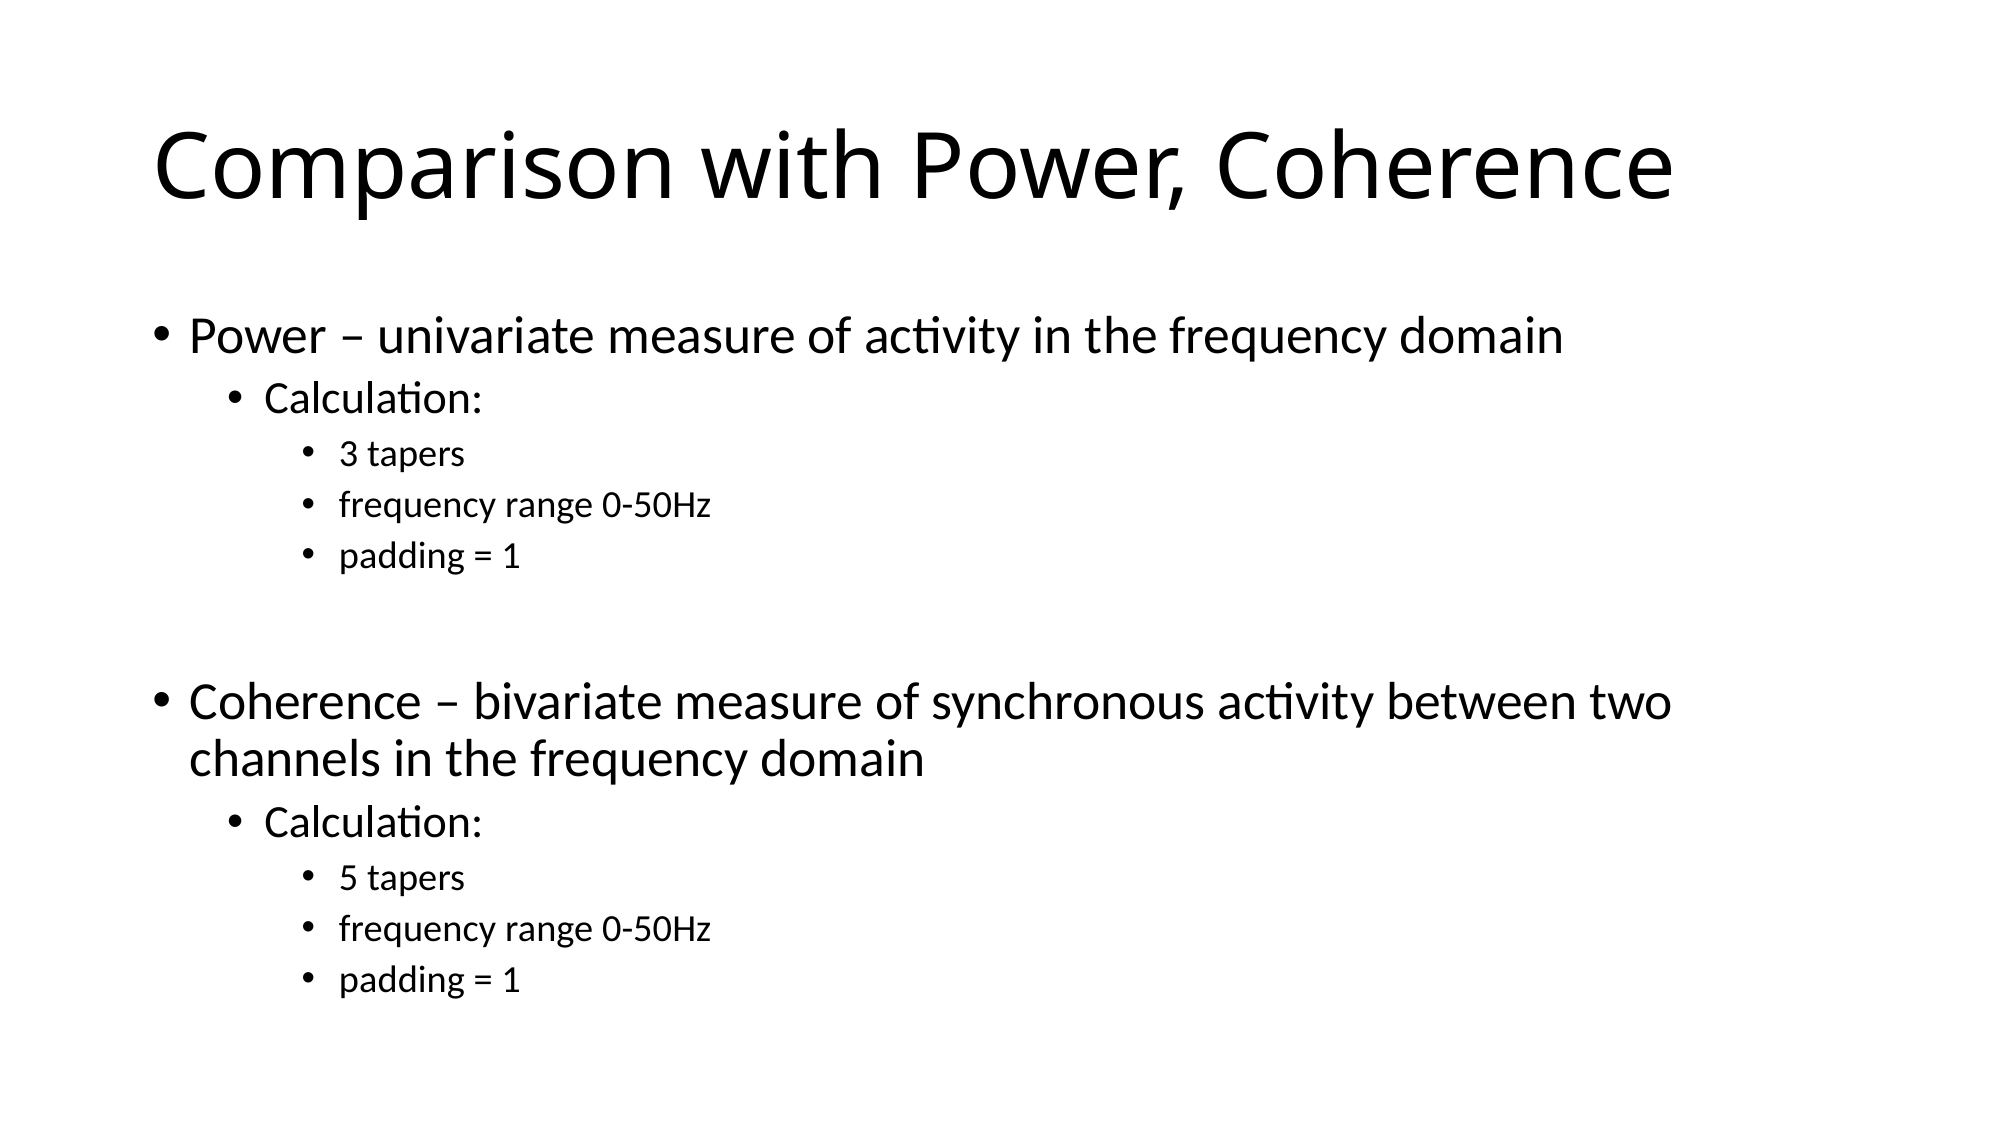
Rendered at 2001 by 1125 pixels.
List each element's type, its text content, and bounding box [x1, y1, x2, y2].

title Comparison with Power, Coherence [137, 59, 1863, 278]
list Power – univariate measure of activity in the frequency domain Calculation: 3 tapers frequency range 0-50Hz padding = 1 Coherence – bivariate measure of synchronous activity between two channels in the frequency domain Calculation: 5 tapers frequency range 0-50Hz padding = 1 [137, 299, 1863, 1014]
